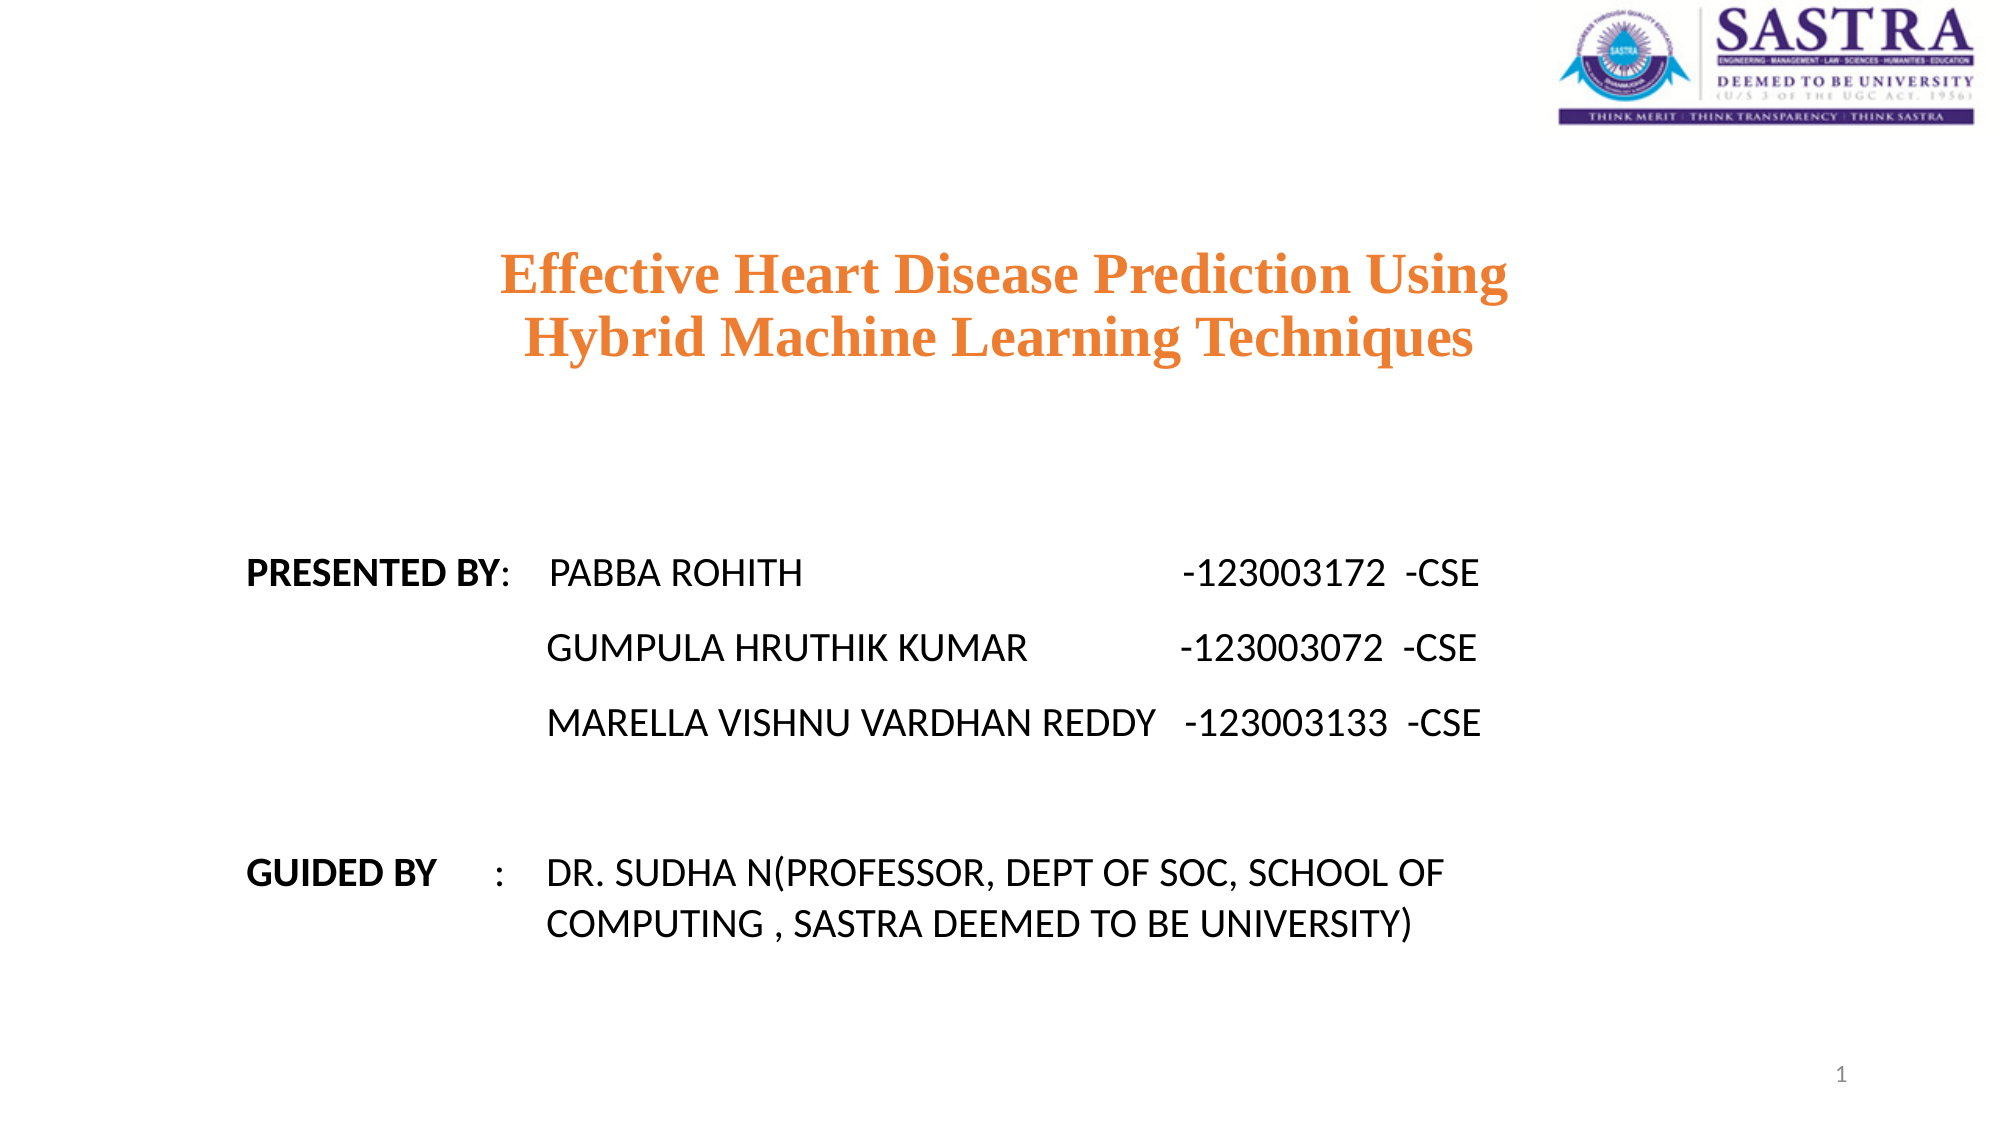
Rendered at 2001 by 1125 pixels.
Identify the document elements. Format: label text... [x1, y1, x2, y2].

picture [1534, 0, 2000, 132]
subtitle PRESENTED BY: PABBA ROHITH -123003172 -CSE GUMPULA HRUTHIK KUMAR -123003072 -CSE MARELLA VISHNU VARDHAN REDDY -123003133 -CSE GUIDED BY : DR. SUDHA N(PROFESSOR, DEPT OF SOC, SCHOOL OF COMPUTING , SASTRA DEEMED TO BE UNIVERSITY) [231, 504, 1827, 1043]
slide_number 1 [1412, 1042, 1863, 1103]
title Effective Heart Disease Prediction Using Hybrid Machine Learning Techniques [291, 156, 1709, 439]
